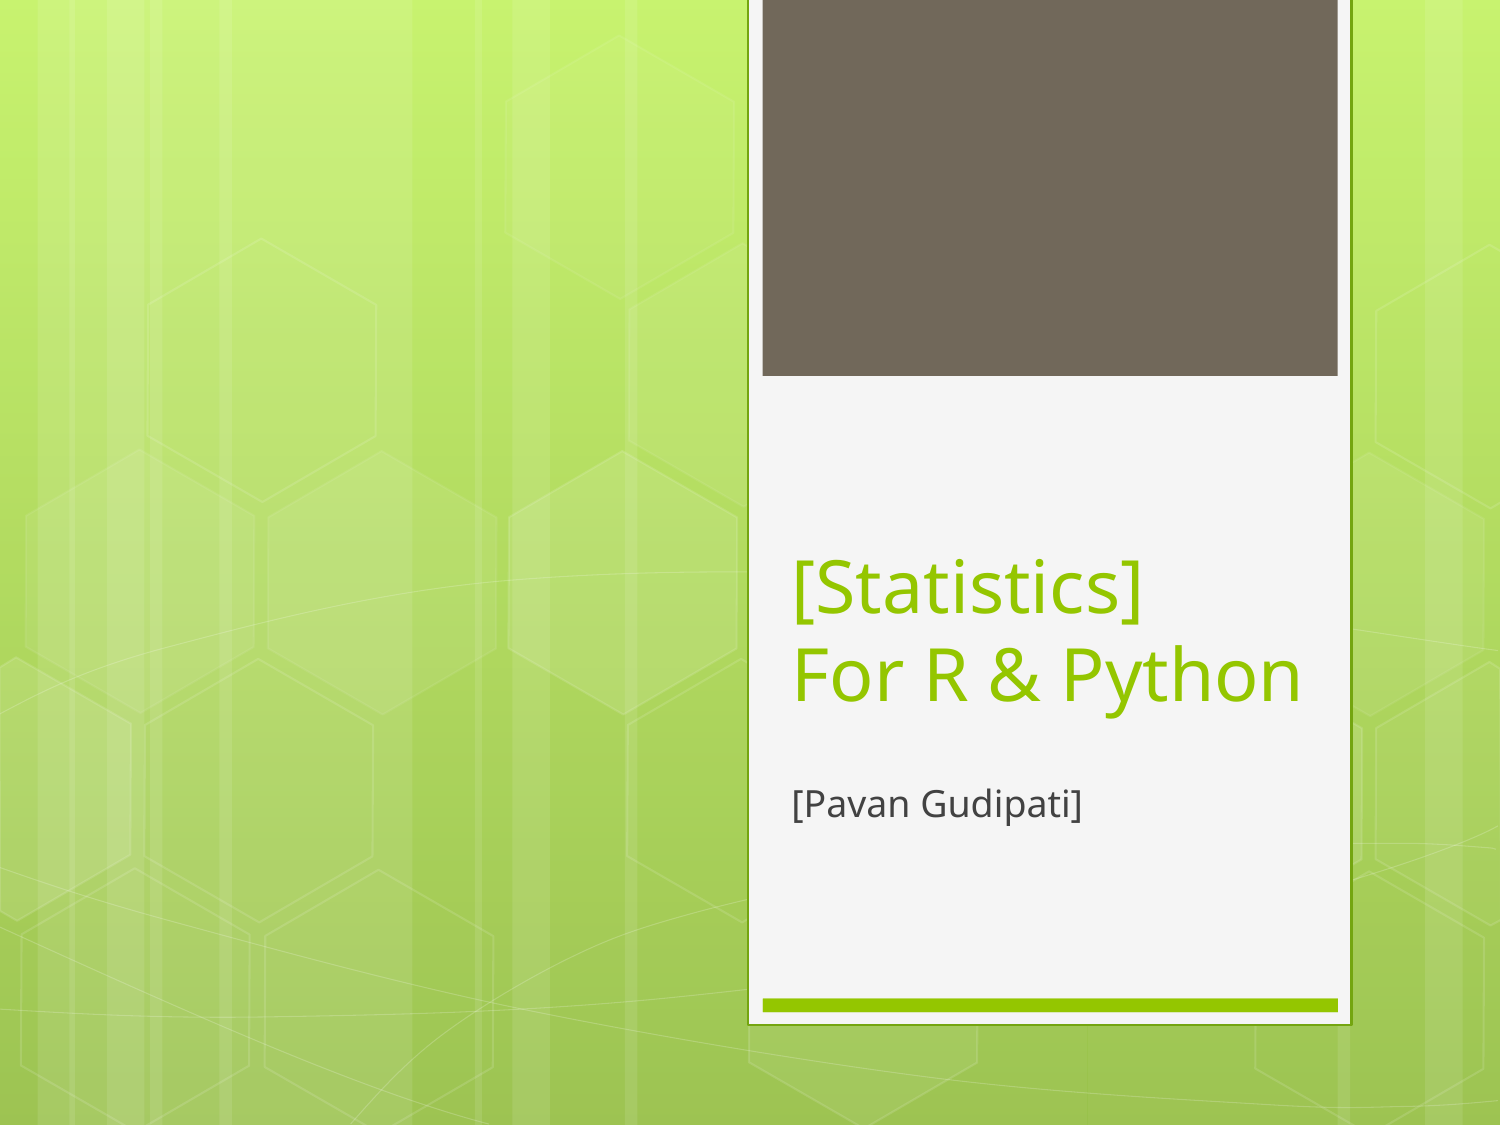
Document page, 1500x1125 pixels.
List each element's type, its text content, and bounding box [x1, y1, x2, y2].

subtitle [Pavan Gudipati] [776, 725, 1320, 933]
title [Statistics] For R & Python [776, 444, 1320, 724]
